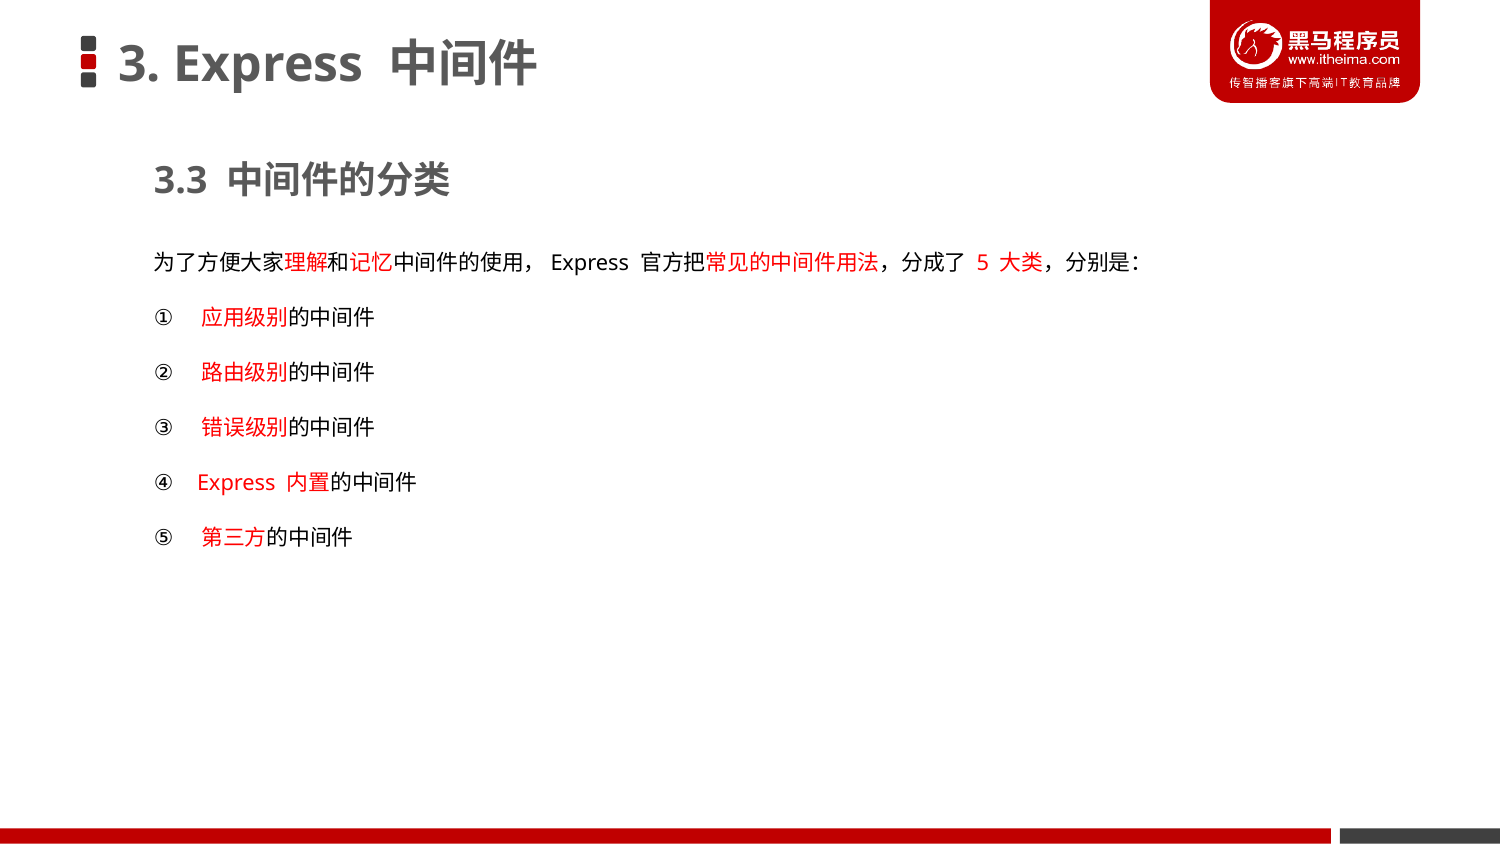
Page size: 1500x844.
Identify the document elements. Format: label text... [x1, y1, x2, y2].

list 为了方便大家理解和记忆中间件的使用，Express 官方把常见的中间件用法，分成了 5 大类，分别是： 应用级别的中间件 路由级别的中间件 错误级别的中间件 Express 内置的中间件 第三方的中间件 [139, 228, 1245, 764]
picture [1211, 11, 1419, 97]
list 3.3 中间件的分类 [139, 153, 1209, 228]
title 3. Express 中间件 [103, 0, 1209, 130]
